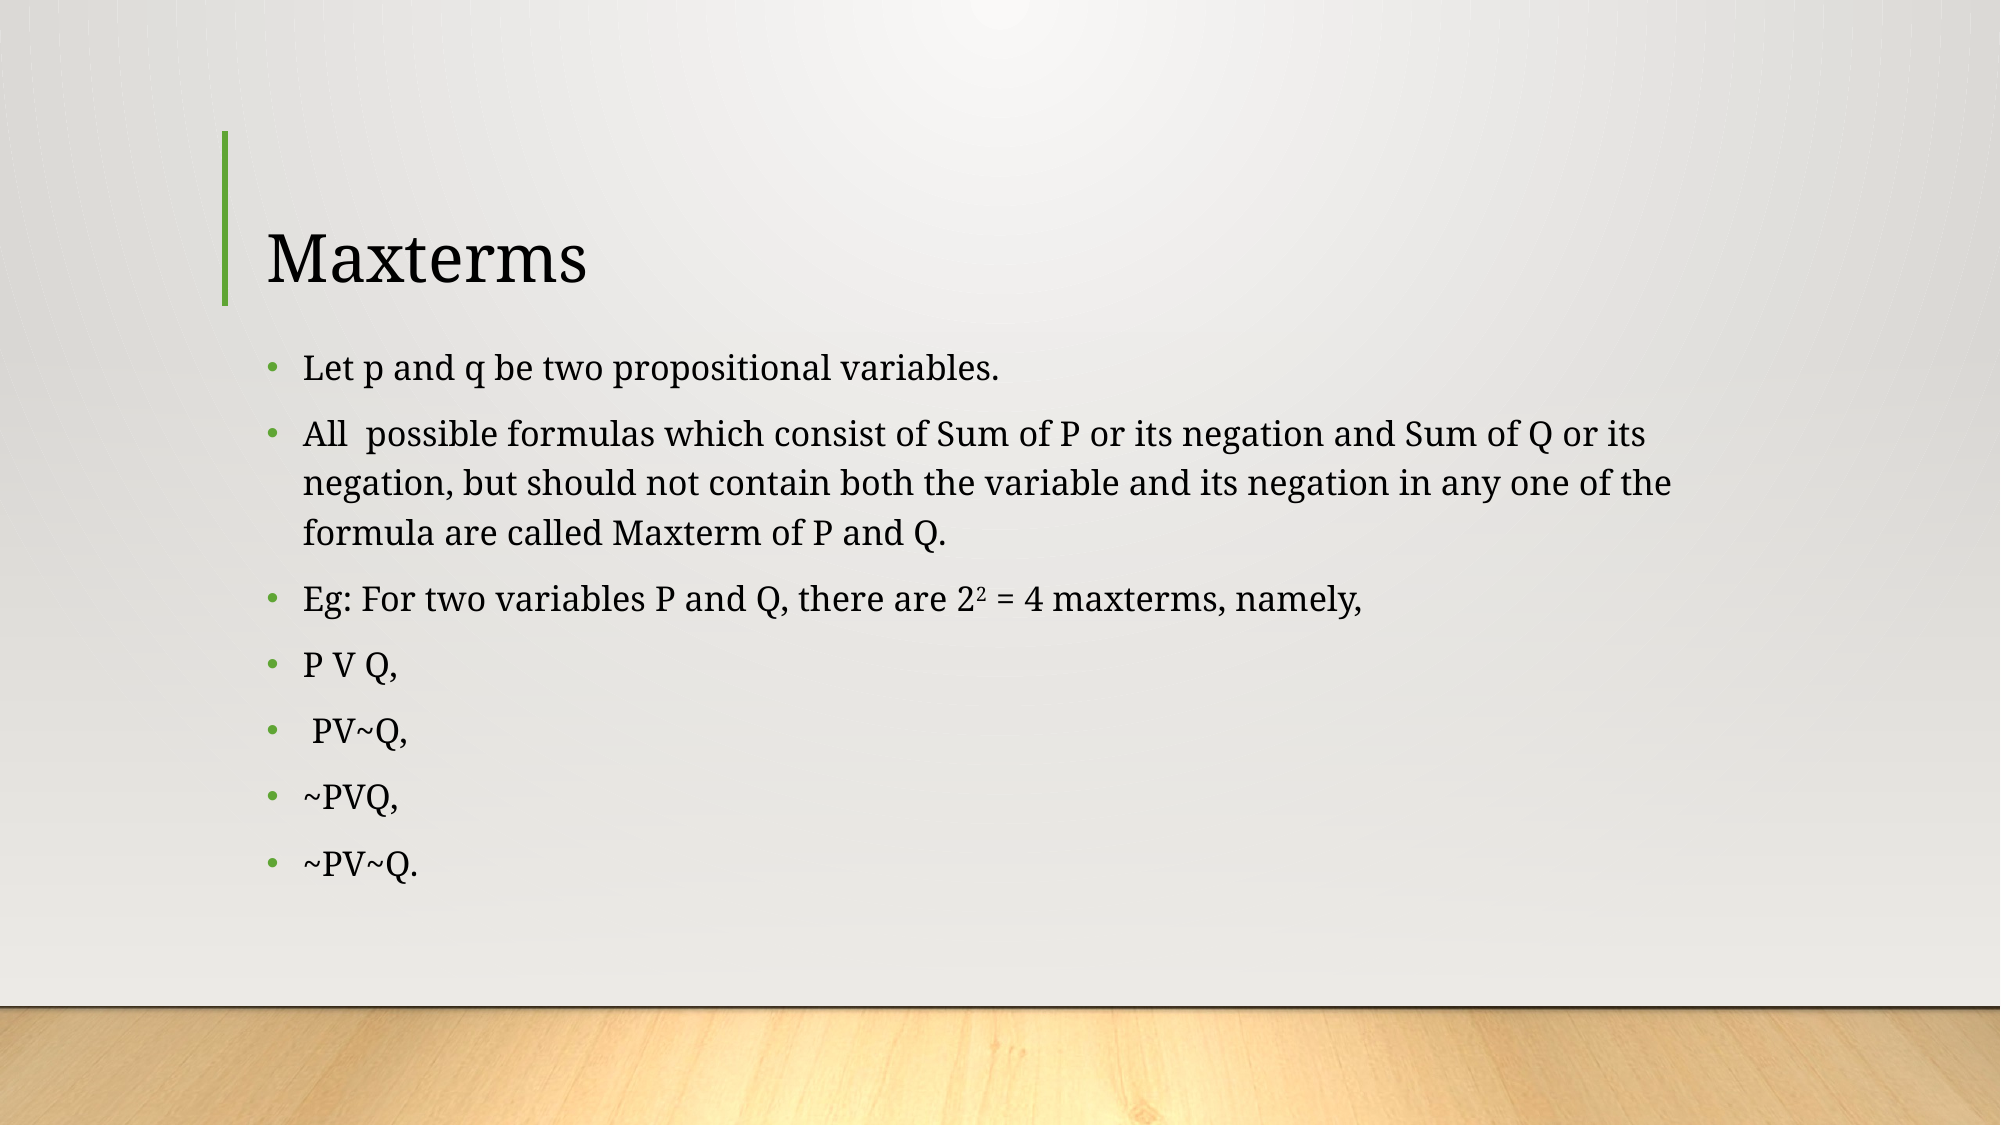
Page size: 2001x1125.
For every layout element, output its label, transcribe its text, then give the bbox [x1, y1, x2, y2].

picture [0, 1006, 2000, 1125]
list Let p and q be two propositional variables. All possible formulas which consist of Sum of P or its negation and Sum of Q or its negation, but should not contain both the variable and its negation in any one of the formula are called Maxterm of P and Q. Eg: For two variables P and Q, there are 22 = 4 maxterms, namely, P V Q, PV~Q, ~PVQ, ~PV~Q. [251, 330, 1814, 897]
title Maxterms [251, 131, 1814, 305]
